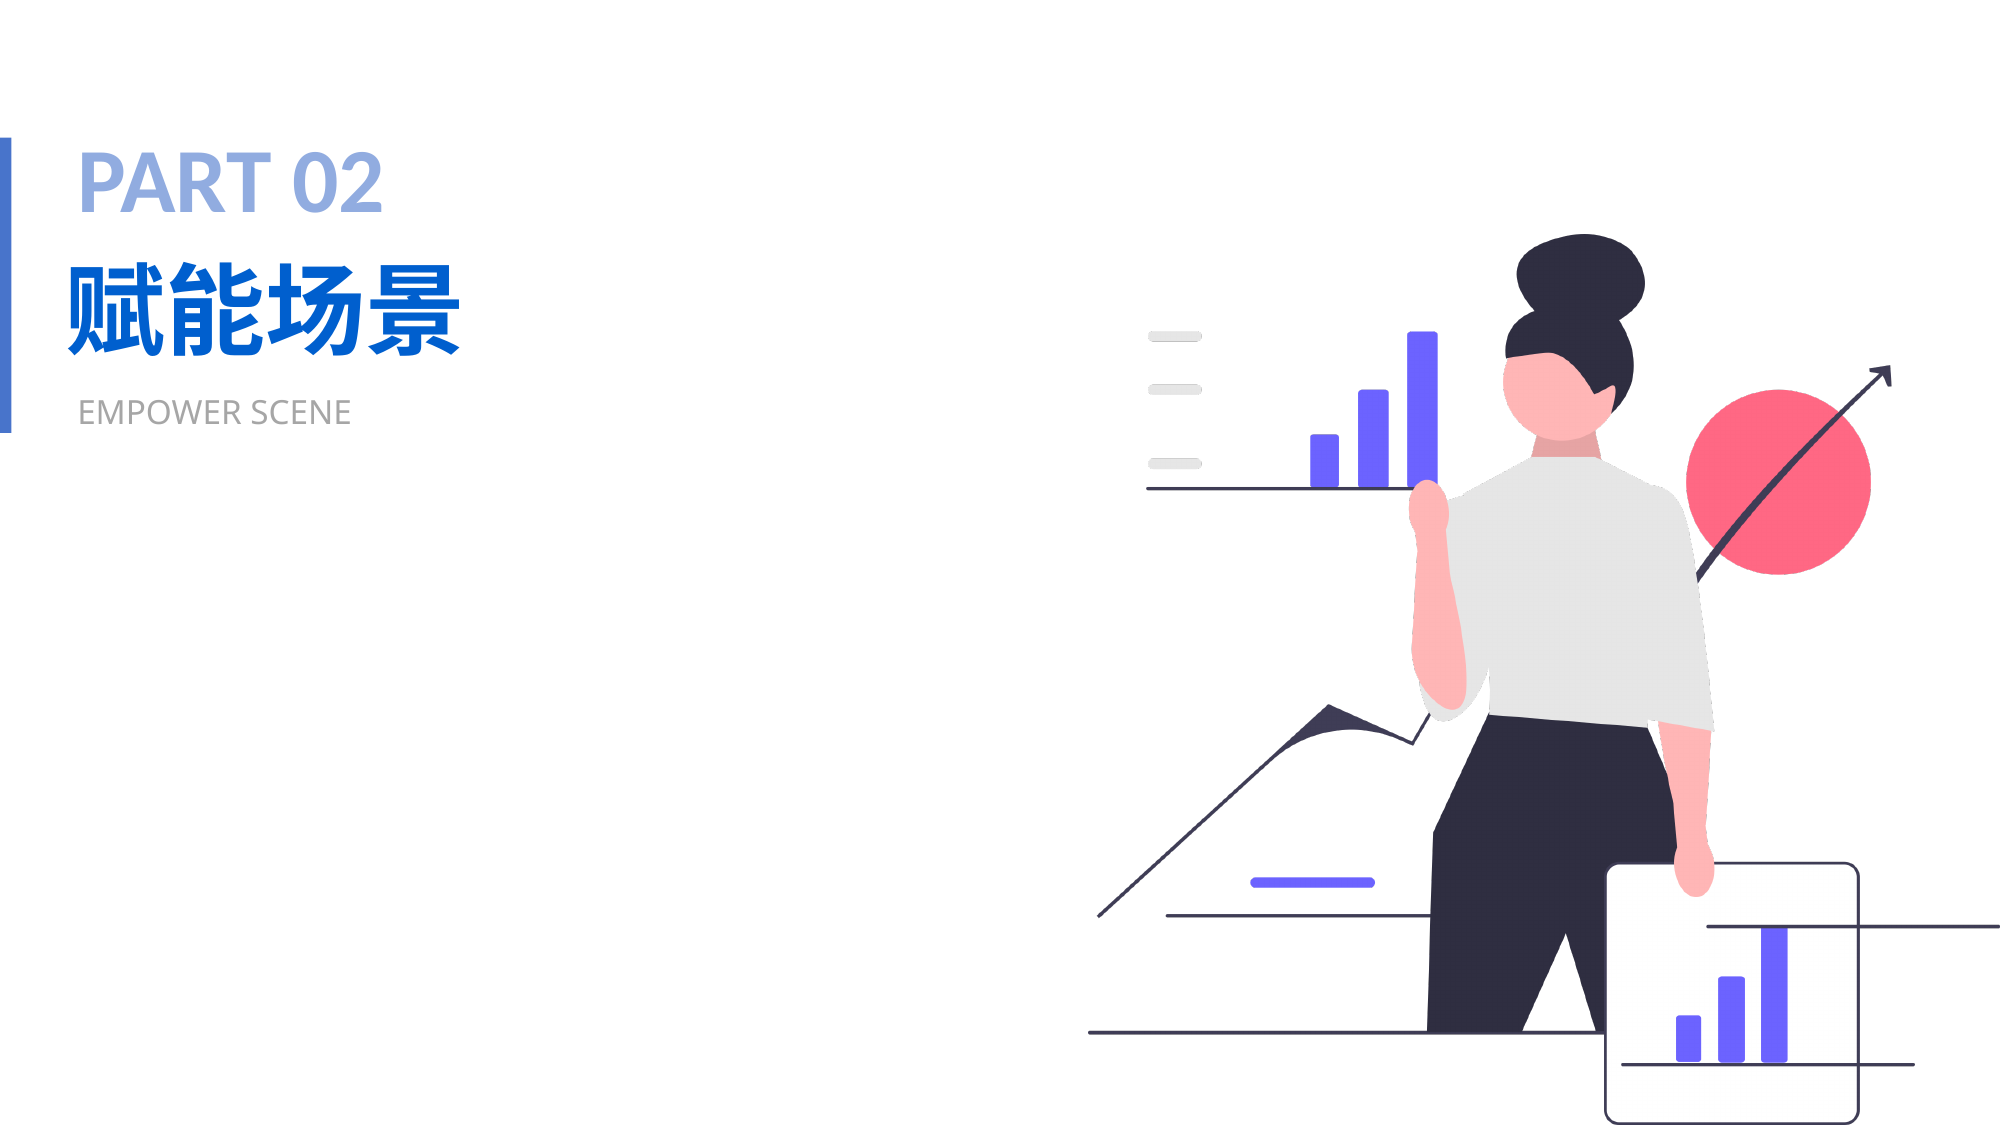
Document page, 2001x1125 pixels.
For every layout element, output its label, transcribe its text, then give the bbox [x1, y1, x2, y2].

text_box PART 02 [62, 113, 657, 239]
text_box 赋能场景 [50, 239, 582, 375]
text_box EMPOWER SCENE [62, 383, 523, 439]
text_box [0, 137, 12, 434]
picture [1087, 233, 2000, 1125]
